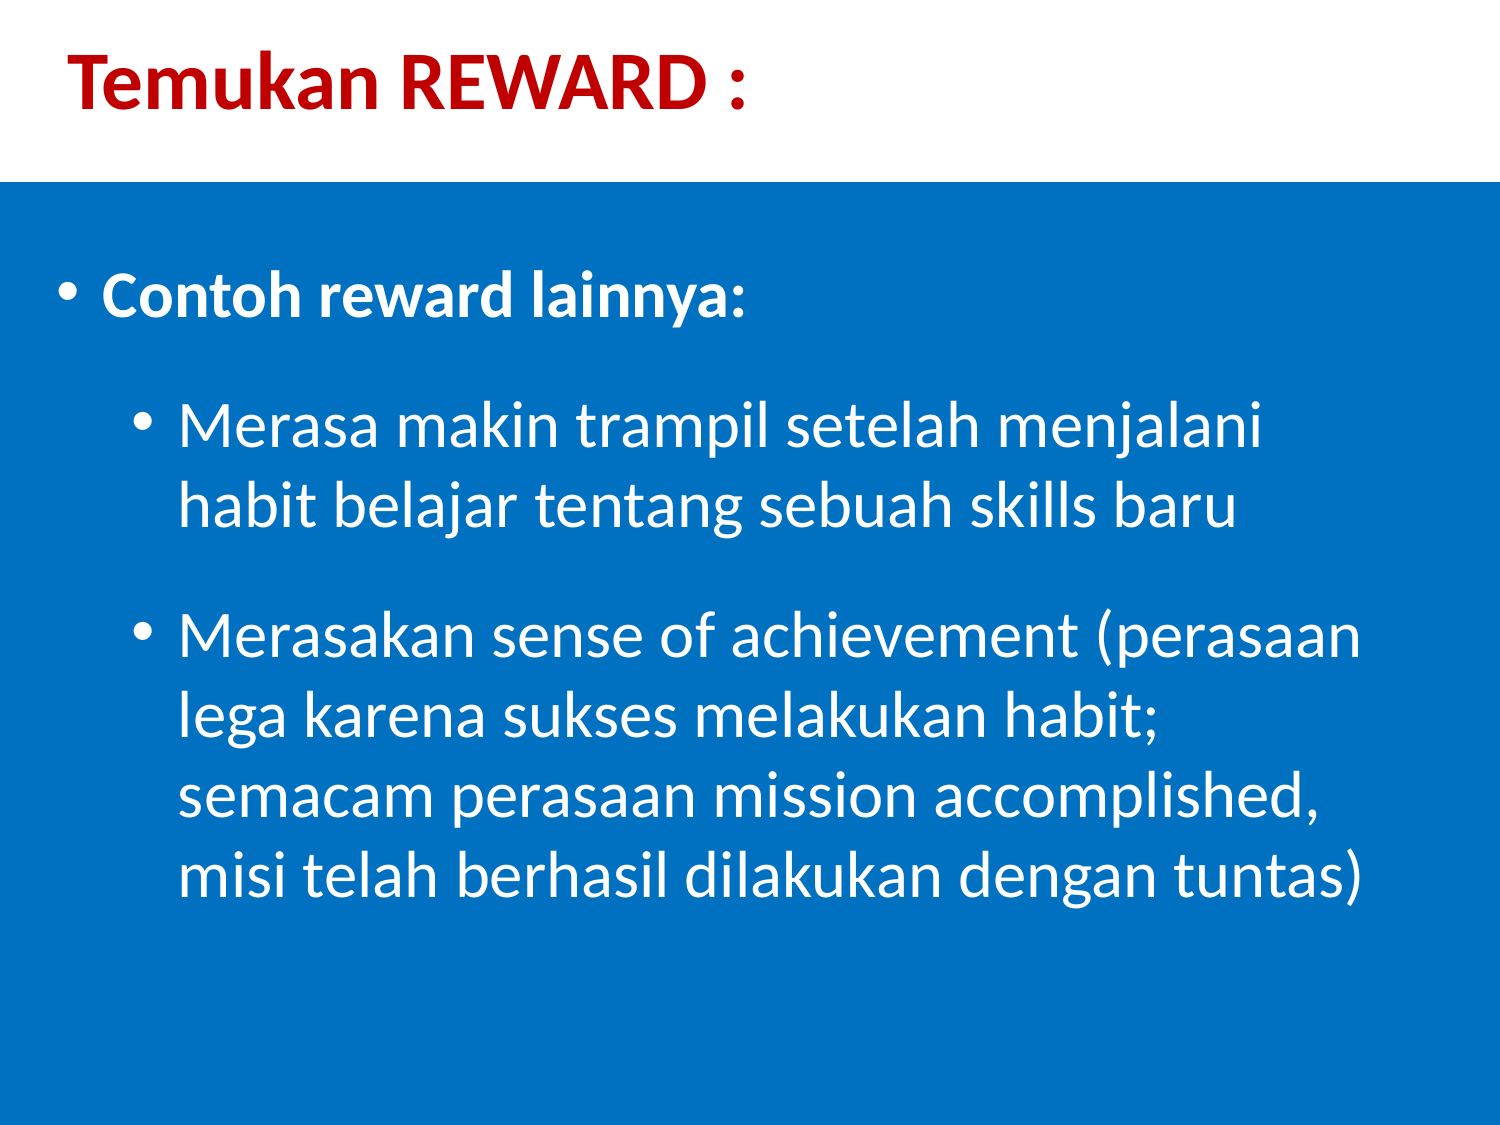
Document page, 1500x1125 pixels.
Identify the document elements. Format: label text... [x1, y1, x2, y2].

text_box [0, 182, 1500, 1125]
text_box Contoh reward lainnya: Merasa makin trampil setelah menjalani habit belajar tentang sebuah skills baru Merasakan sense of achievement (perasaan lega karena sukses melakukan habit; semacam perasaan mission accomplished, misi telah berhasil dilakukan dengan tuntas) [41, 243, 1388, 918]
text_box Temukan REWARD : [53, 19, 1436, 134]
